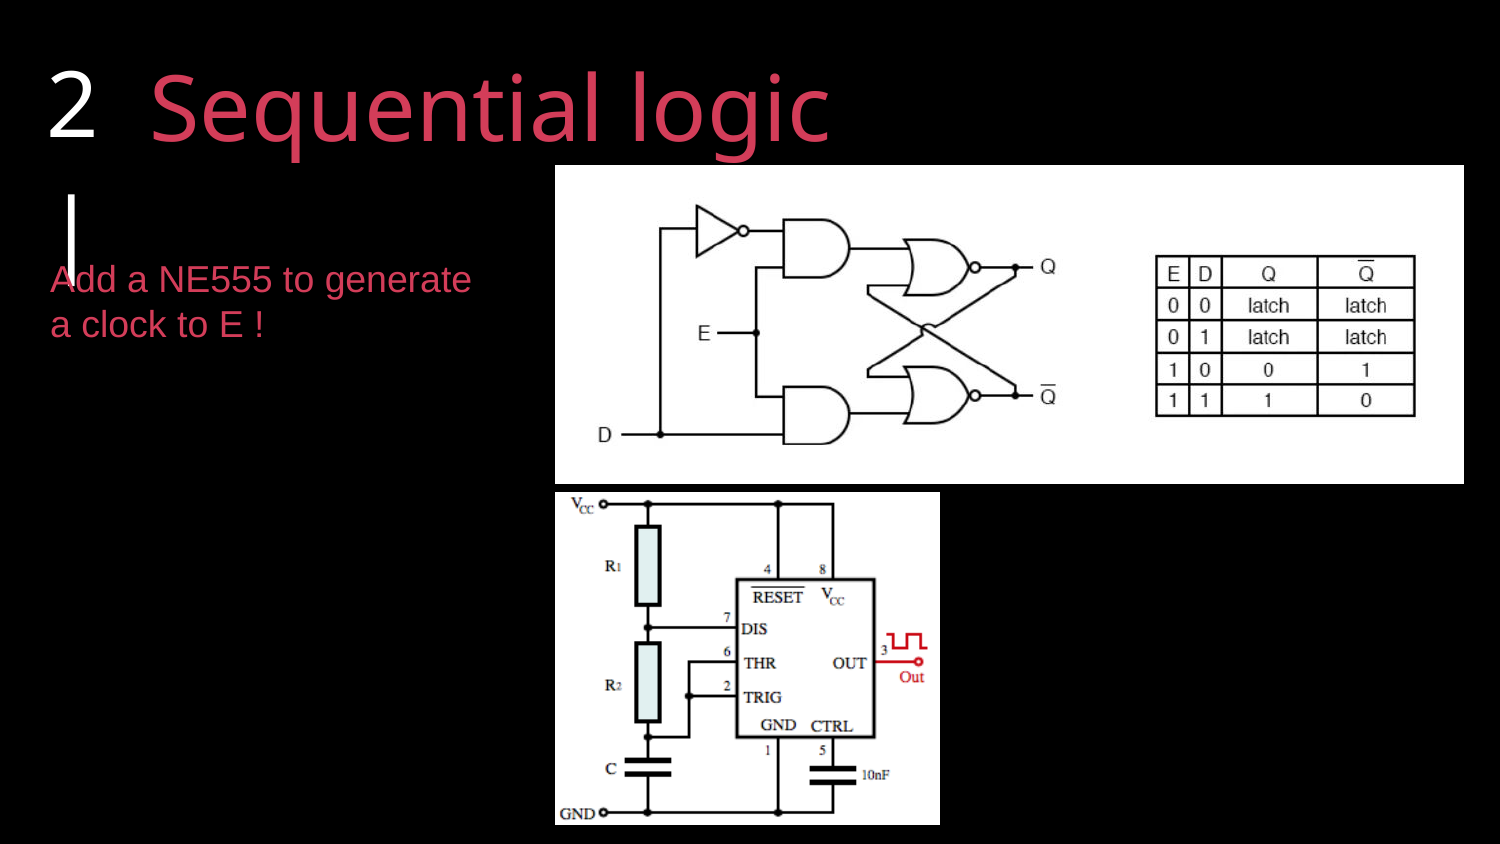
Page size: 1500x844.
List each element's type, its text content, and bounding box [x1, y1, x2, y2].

text_box Add a NE555 to generate a clock to E ! [35, 247, 511, 798]
list Sequential logic [115, 18, 996, 166]
list 2| [12, 14, 144, 147]
picture [555, 164, 1464, 484]
picture [555, 492, 940, 825]
